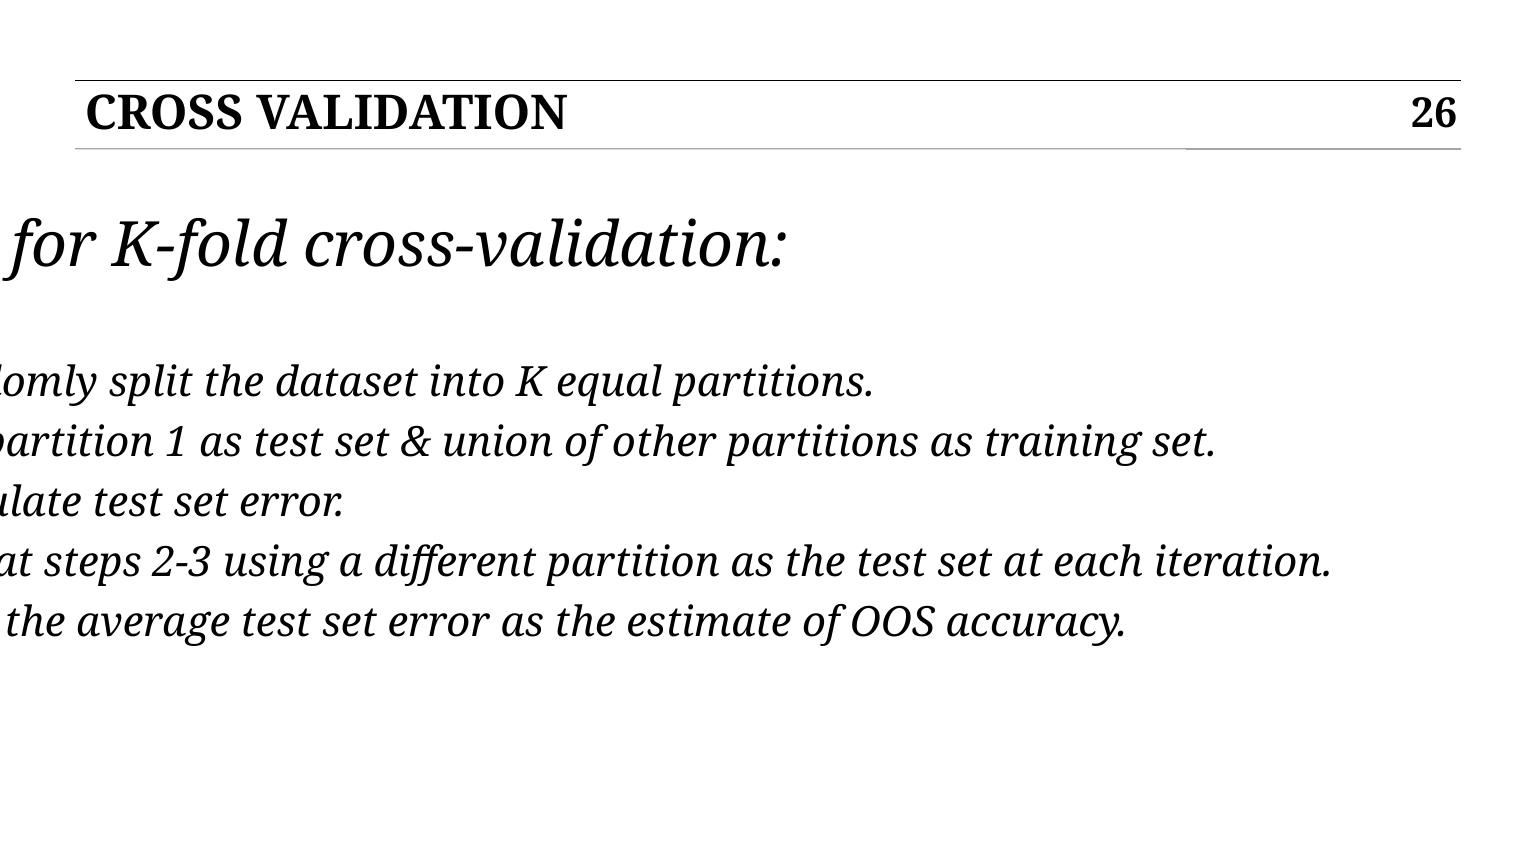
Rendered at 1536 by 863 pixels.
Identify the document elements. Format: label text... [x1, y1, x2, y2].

text_box Steps for K-fold cross-validation: Randomly split the dataset into K equal partitions. Use partition 1 as test set & union of other partitions as training set. Calculate test set error. Repeat steps 2-3 using a different partition as the test set at each iteration. 5) Take the average test set error as the estimate of OOS accuracy. [0, 181, 1341, 652]
title CROSS VALIDATION [76, 82, 1369, 251]
slide_number 26 [1410, 85, 1465, 144]
